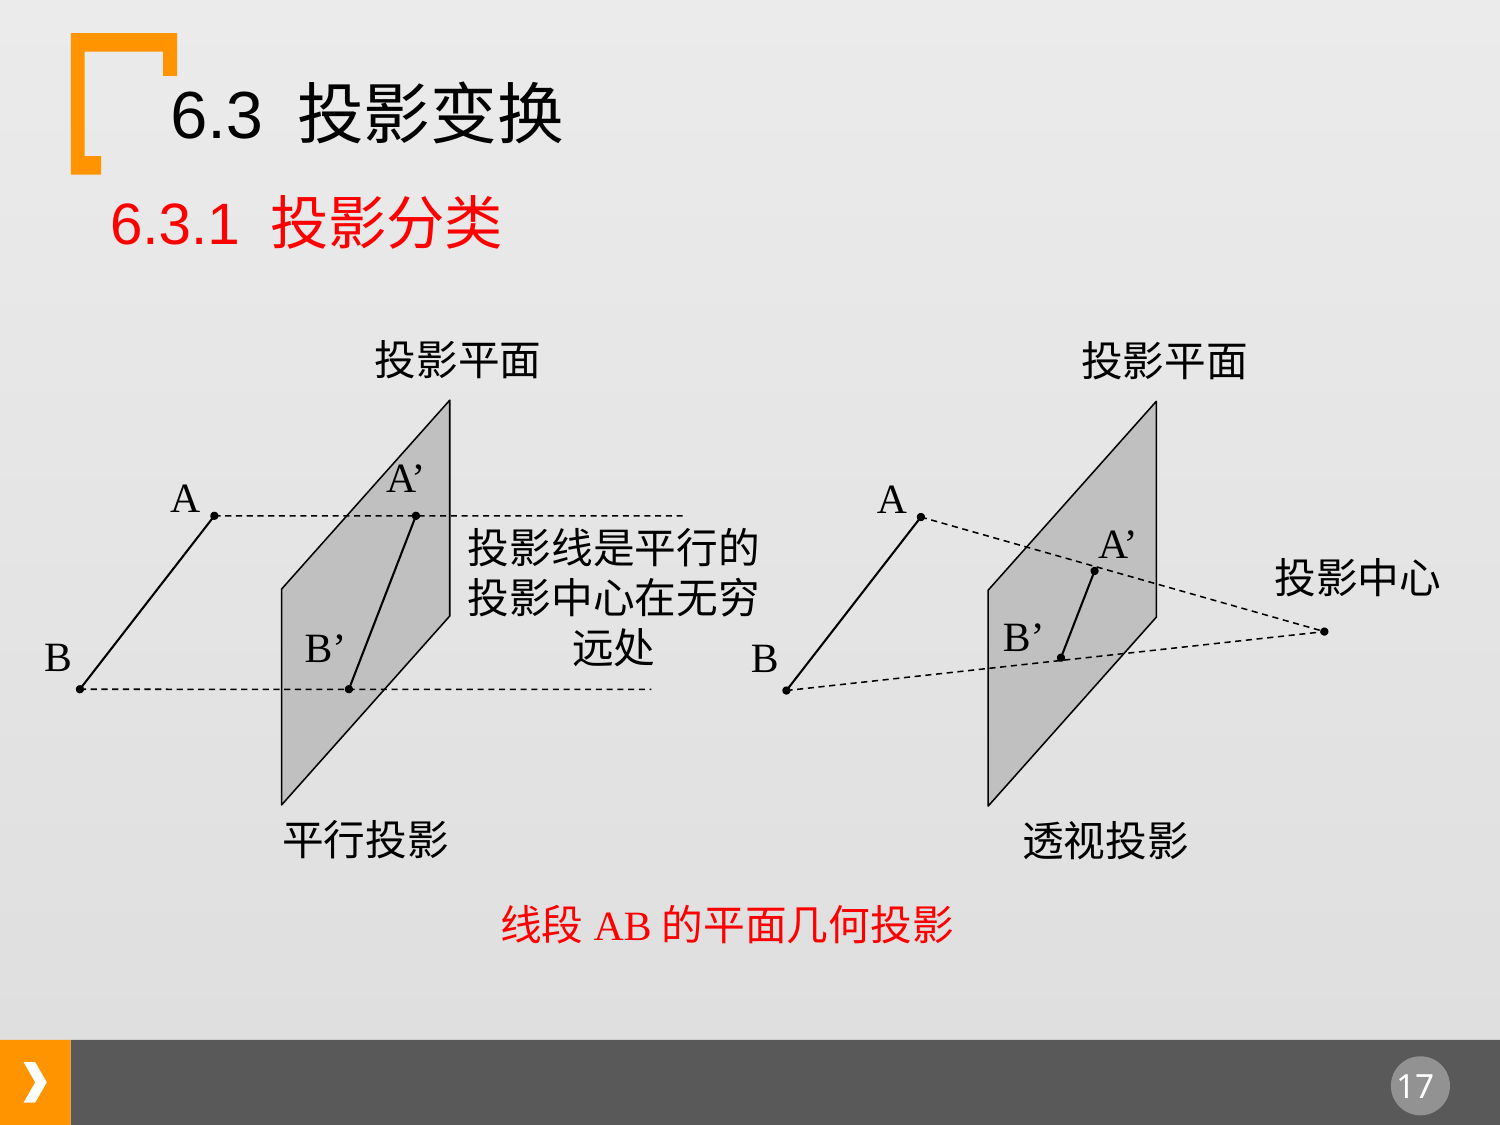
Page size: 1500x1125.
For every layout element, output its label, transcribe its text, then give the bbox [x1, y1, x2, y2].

text_box 6.3 投影变换 [155, 80, 1017, 143]
text_box 6.3.1 投影分类 [95, 190, 957, 253]
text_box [29, 326, 1459, 976]
